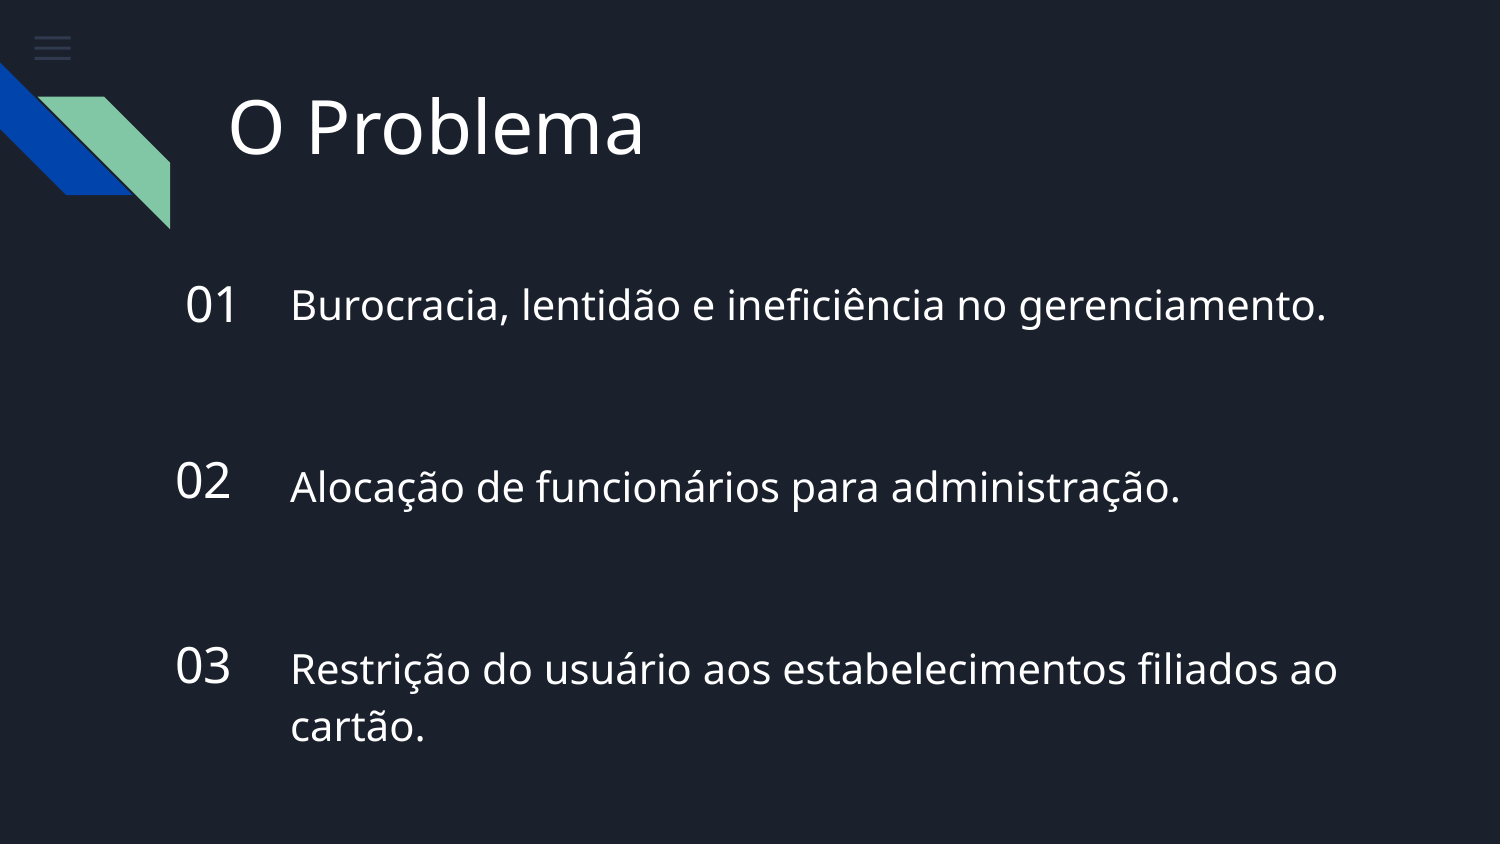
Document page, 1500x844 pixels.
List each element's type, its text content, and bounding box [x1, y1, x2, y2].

text_box 02 [160, 433, 281, 567]
title O Problema [212, 64, 1368, 215]
list Burocracia, lentidão e ineficiência no gerenciamento. Alocação de funcionários para administração. Restrição do usuário aos estabelecimentos filiados ao cartão. [275, 256, 1430, 744]
text_box 01 [170, 257, 291, 391]
text_box 03 [160, 618, 281, 752]
